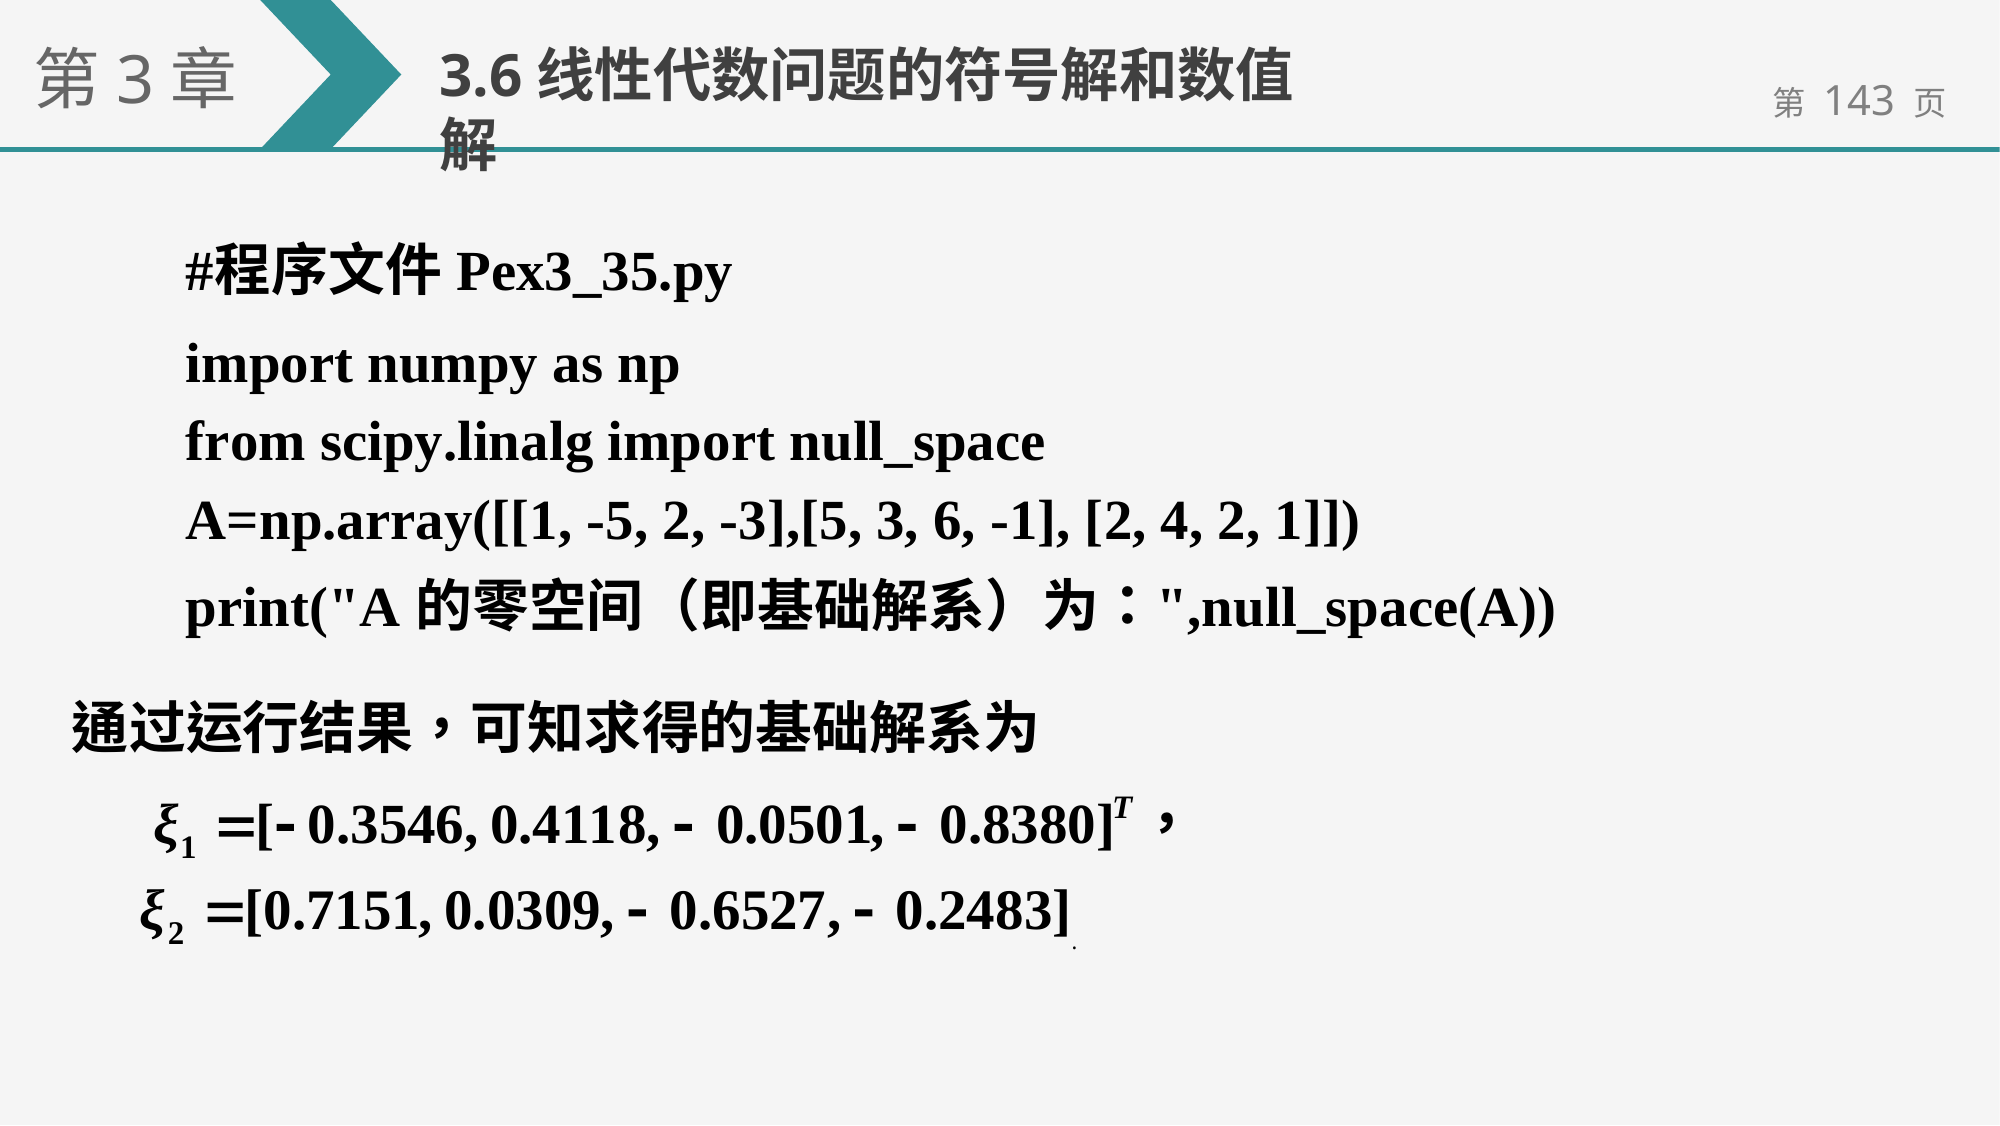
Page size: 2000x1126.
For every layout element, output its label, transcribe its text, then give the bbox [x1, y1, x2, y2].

text_box 3.6线性代数问题的符号解和数值解 [424, 31, 1366, 148]
text_box [258, 0, 403, 148]
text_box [71, 212, 1913, 997]
text_box 第3章 [19, 29, 253, 125]
text_box 3.6线性代数问题的符号解和数值解 [424, 161, 1366, 186]
